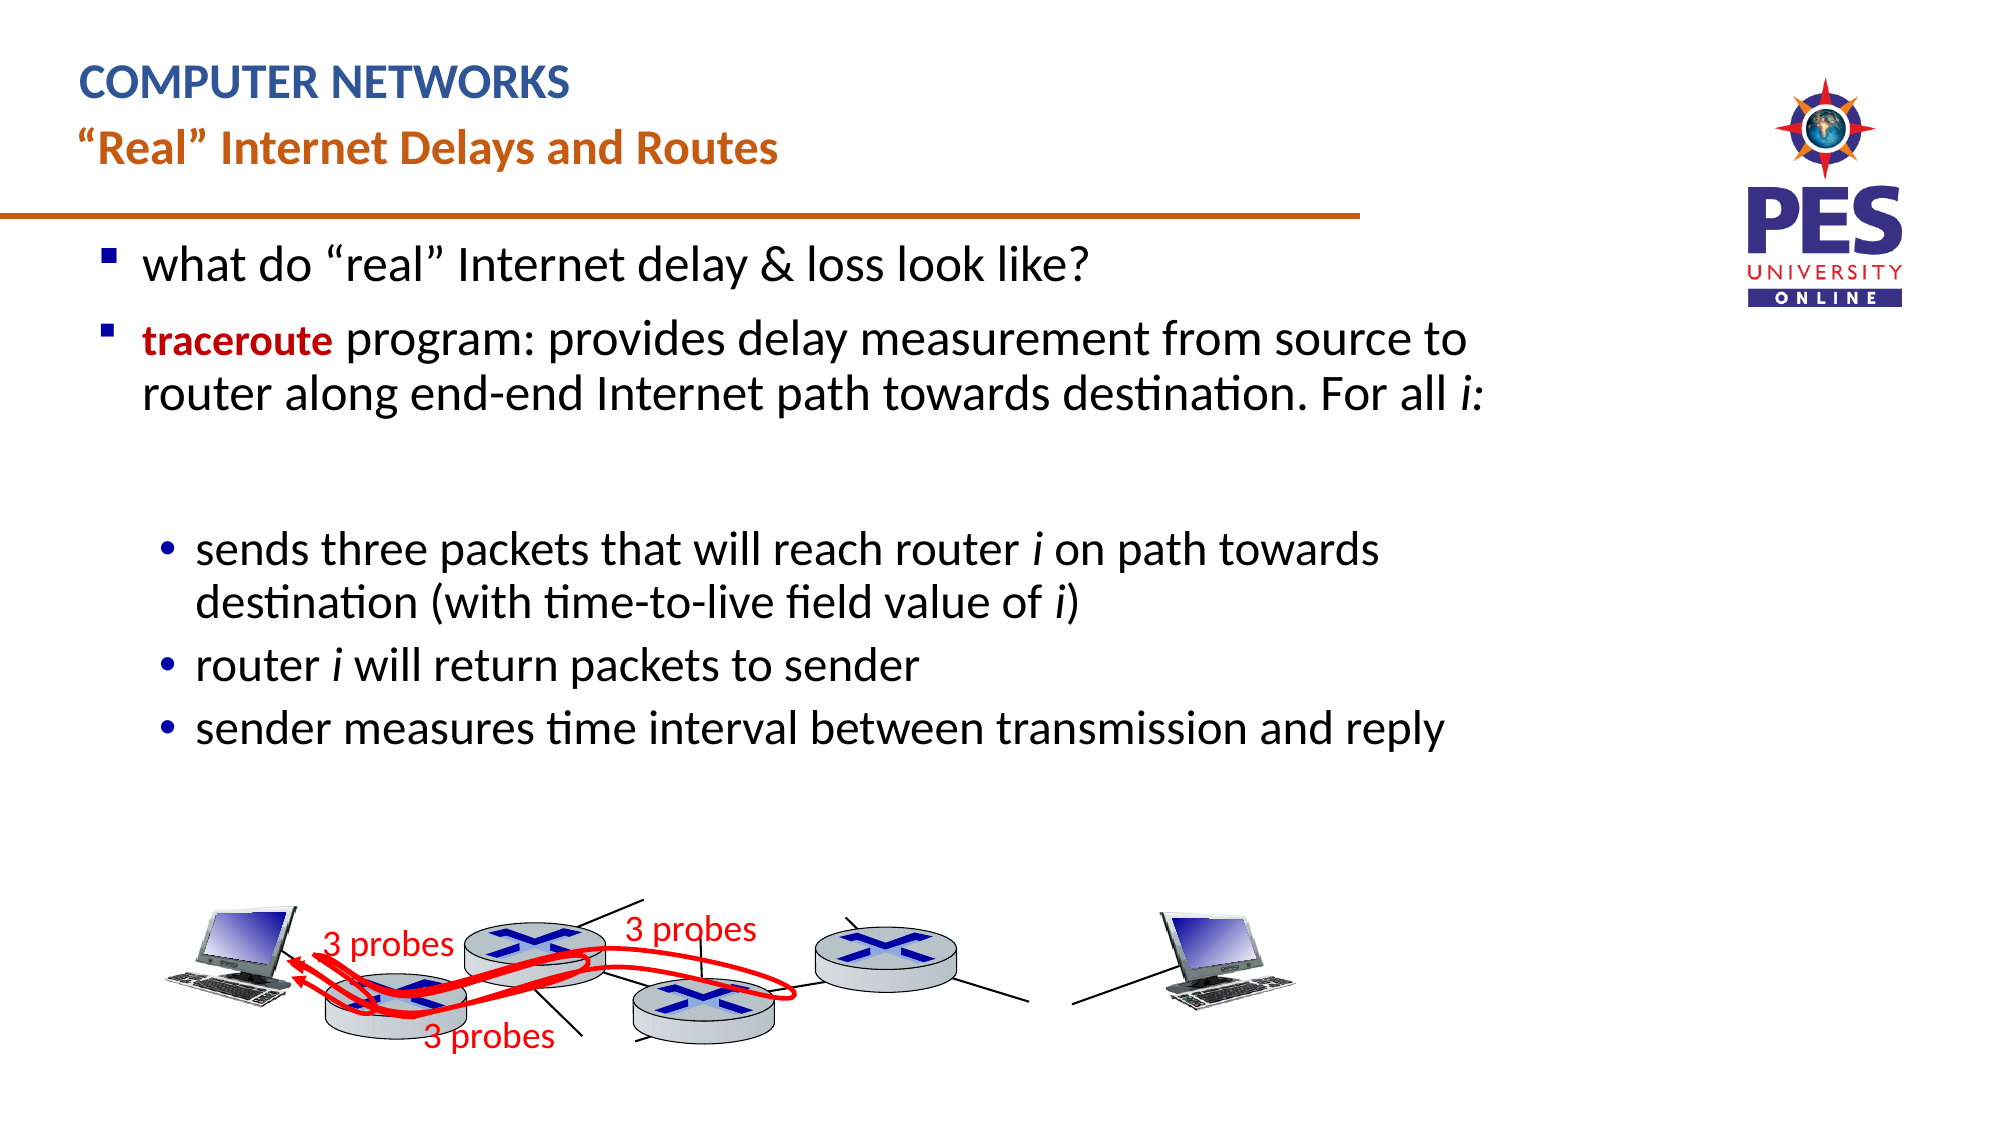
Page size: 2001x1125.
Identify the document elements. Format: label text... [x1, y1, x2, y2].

text_box [317, 955, 352, 973]
text_box [306, 953, 321, 961]
text_box sends three packets that will reach router i on path towards destination (with time-to-live field value of i) router i will return packets to sender sender measures time interval between transmission and reply [70, 516, 1470, 819]
picture [1748, 76, 1902, 307]
text_box 3 probes [307, 911, 537, 972]
text_box 3 probes [408, 1003, 638, 1064]
text_box “Real” Internet Delays and Routes [60, 106, 1374, 182]
text_box 3 probes [609, 896, 839, 957]
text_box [325, 973, 467, 1040]
text_box [302, 959, 351, 980]
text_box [464, 922, 606, 989]
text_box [815, 927, 957, 993]
text_box [302, 968, 325, 995]
text_box [467, 989, 529, 1005]
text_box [132, 901, 302, 1015]
text_box [775, 980, 795, 999]
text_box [1156, 907, 1330, 1018]
text_box [606, 948, 770, 978]
text_box COMPUTER NETWORKS [64, 41, 1295, 106]
text_box what do “real” Internet delay & loss look like? traceroute program: provides delay measurement from source to router along end-end Internet path towards destination. For all i: [82, 230, 1520, 478]
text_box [633, 978, 775, 1045]
